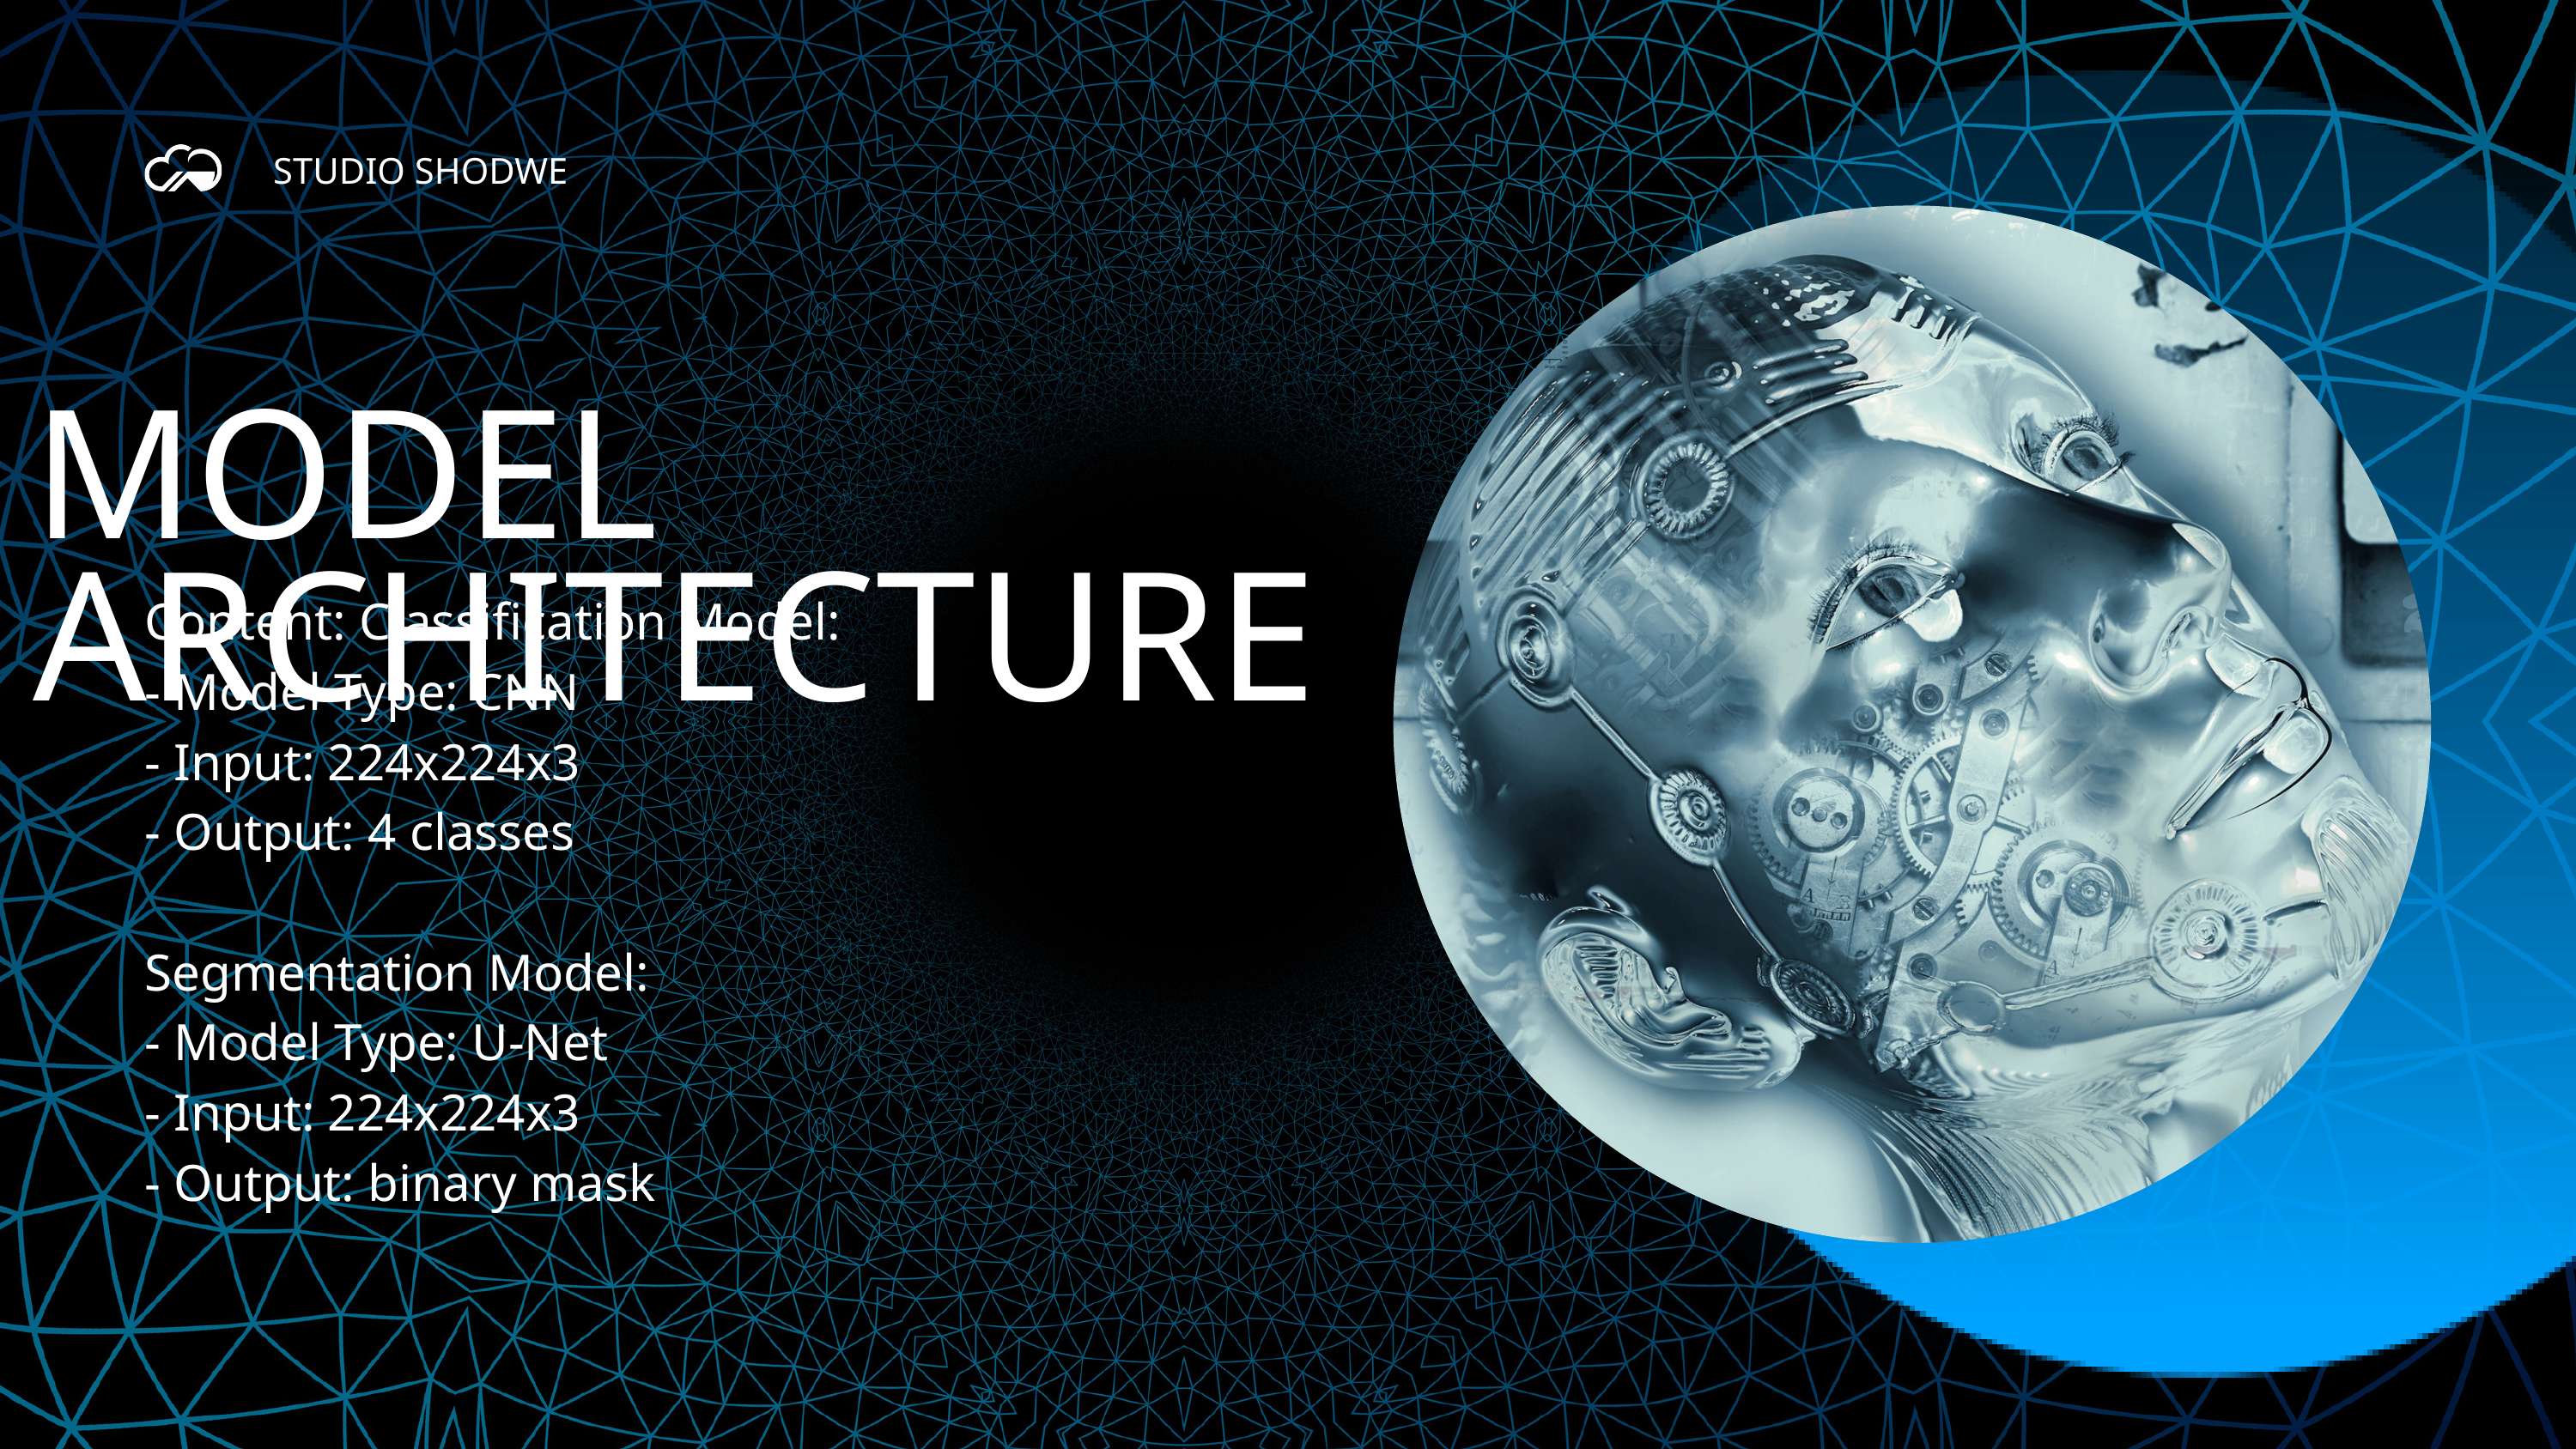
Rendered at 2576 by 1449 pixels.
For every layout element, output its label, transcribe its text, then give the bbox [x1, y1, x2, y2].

text_box MODEL ARCHITECTURE [33, 411, 1388, 737]
text_box [144, 144, 197, 191]
text_box [0, 0, 2576, 1449]
text_box [1468, 70, 2576, 1378]
text_box Content: Classification Model: - Model Type: CNN - Input: 224x224x3 - Output: 4 classes Segmentation Model: - Model Type: U-Net - Input: 224x224x3 - Output: binary mask [144, 579, 1289, 1211]
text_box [1393, 205, 2432, 1244]
text_box STUDIO SHODWE [197, 141, 568, 191]
